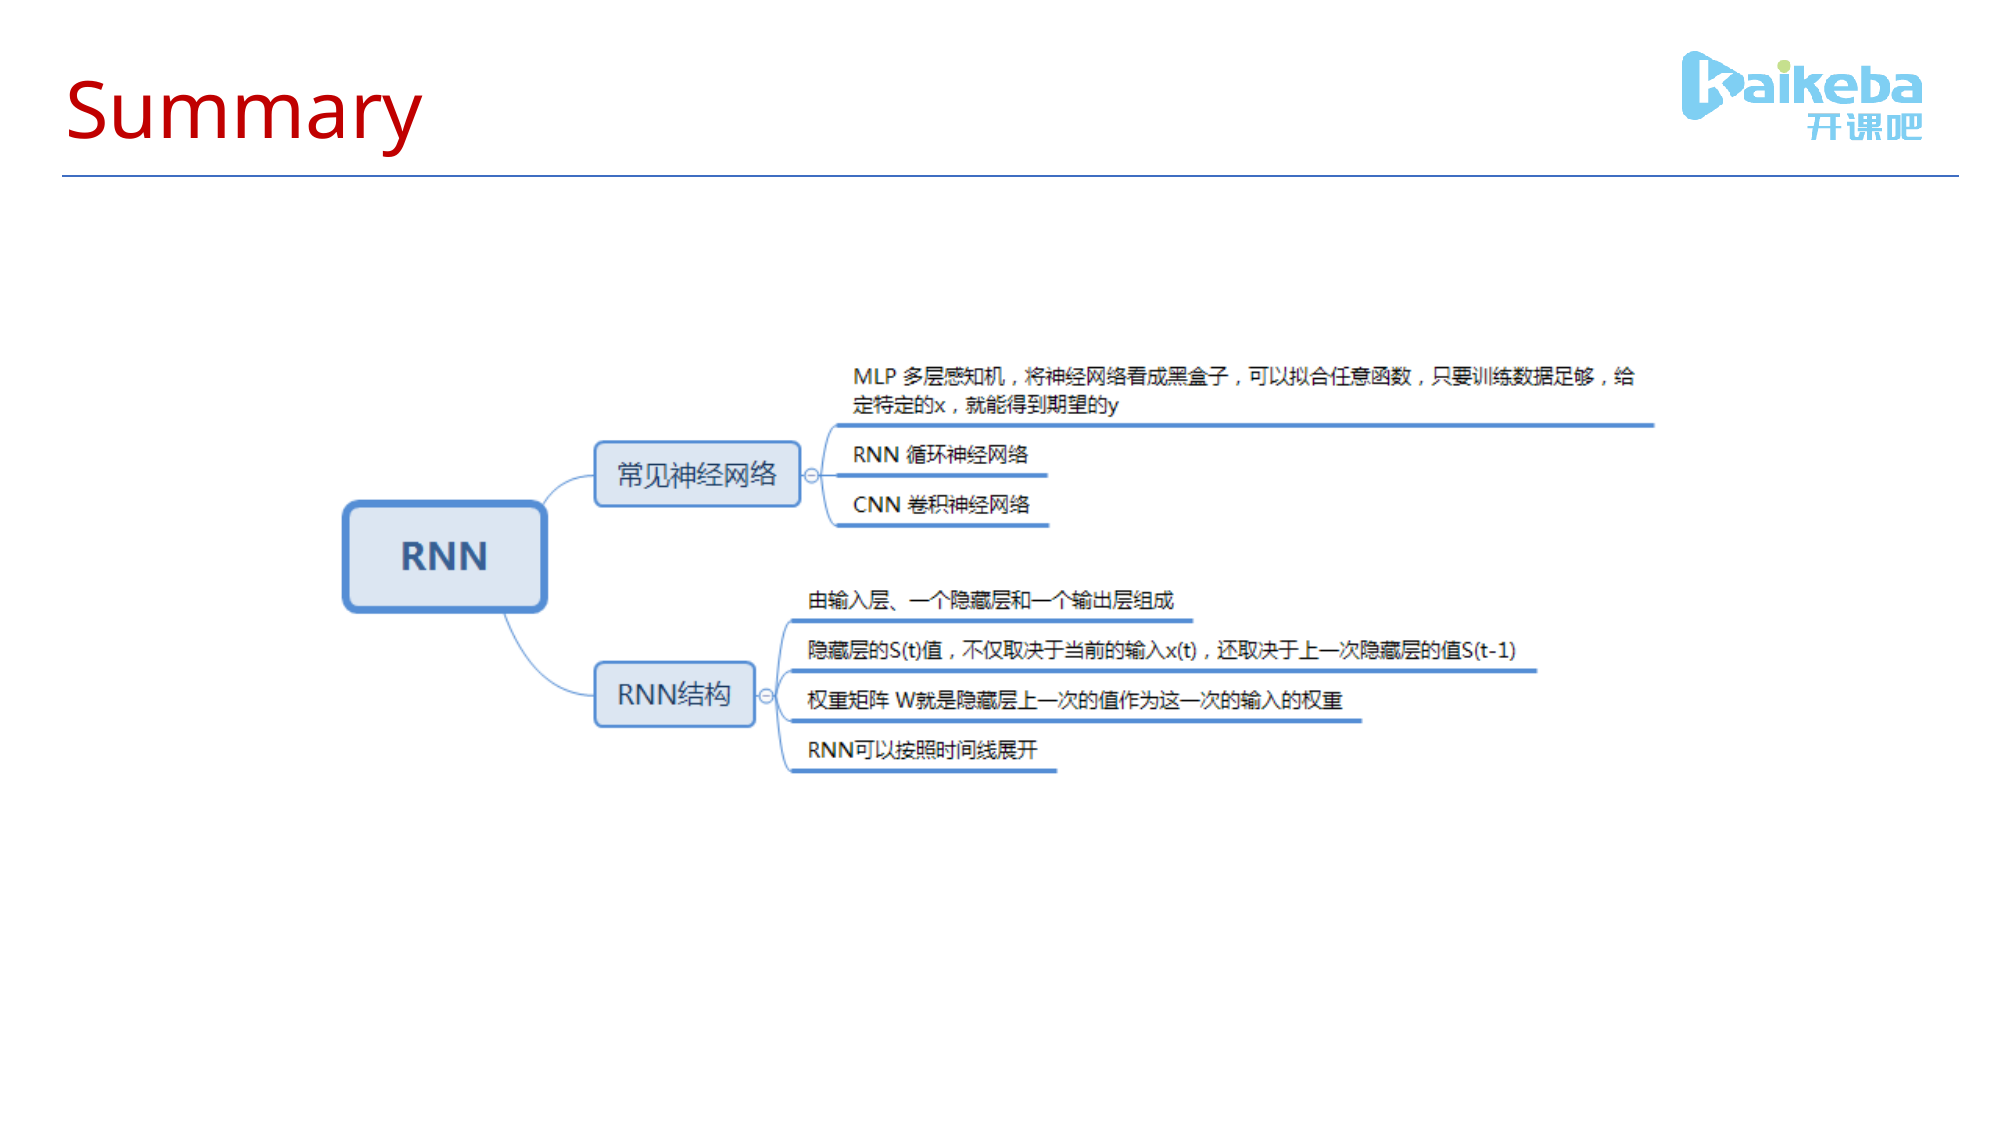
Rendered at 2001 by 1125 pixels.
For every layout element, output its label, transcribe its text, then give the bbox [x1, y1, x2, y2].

title Summary [57, 59, 1728, 167]
picture [317, 327, 1683, 798]
